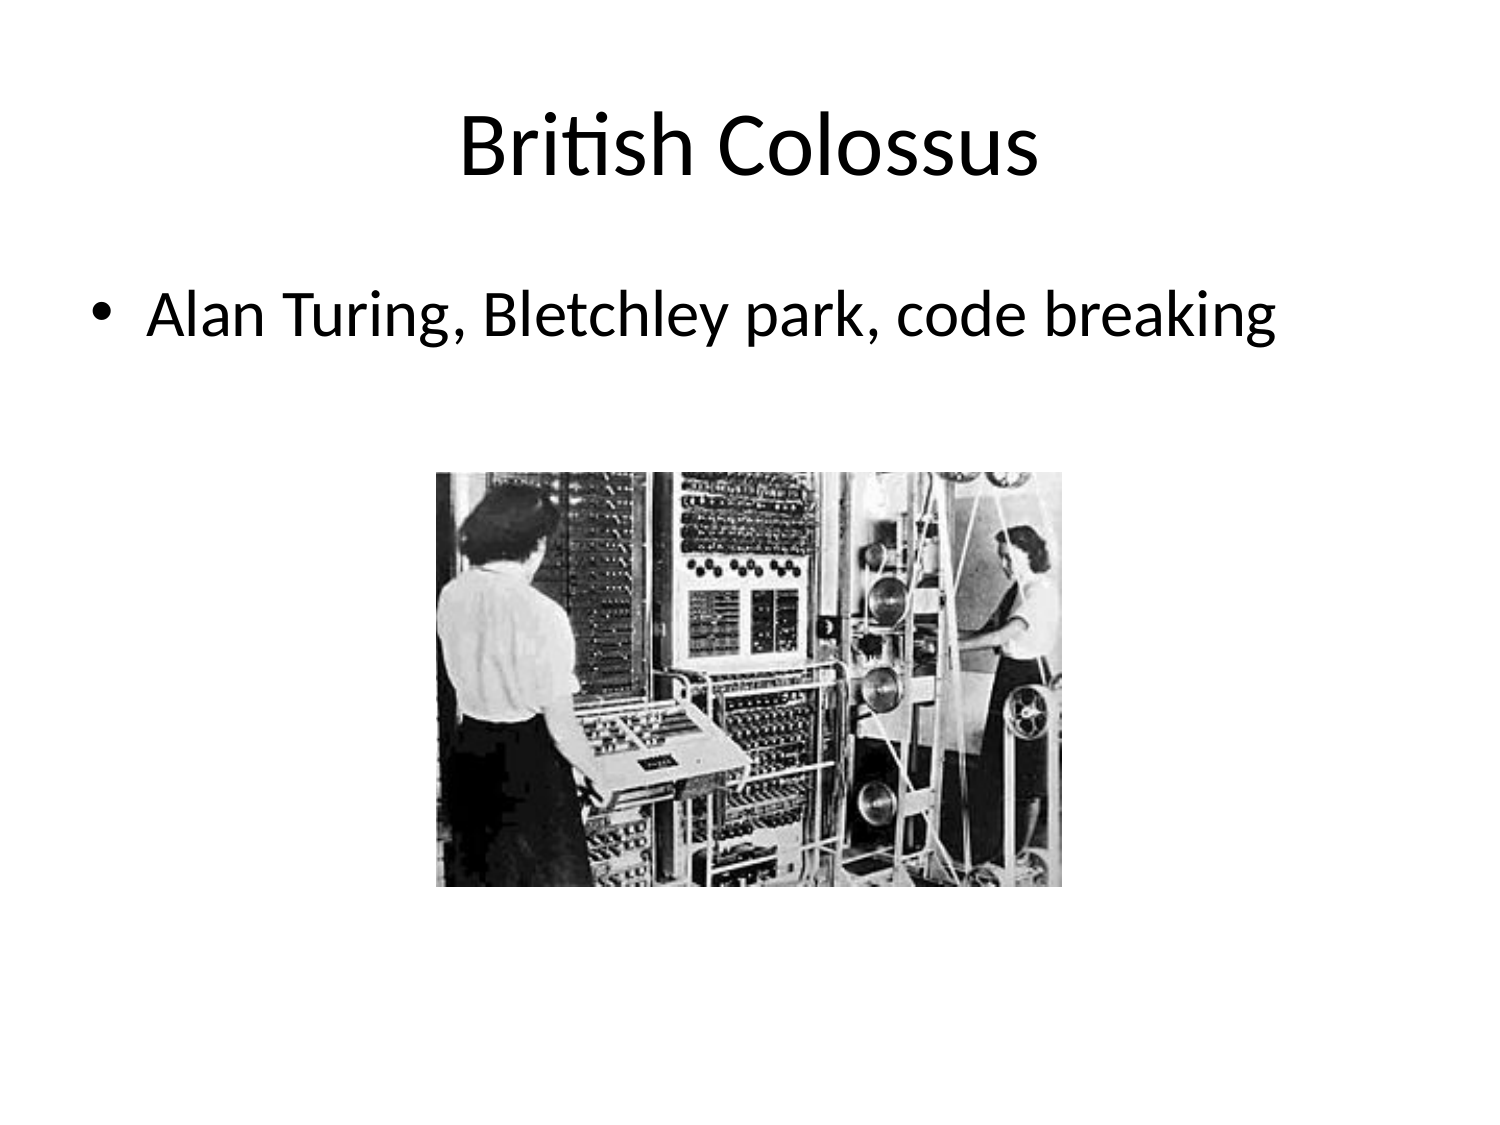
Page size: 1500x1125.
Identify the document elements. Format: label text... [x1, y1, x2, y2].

title British Colossus [75, 45, 1425, 233]
list Alan Turing, Bletchley park, code breaking [75, 262, 1425, 1005]
picture [436, 471, 1062, 887]
